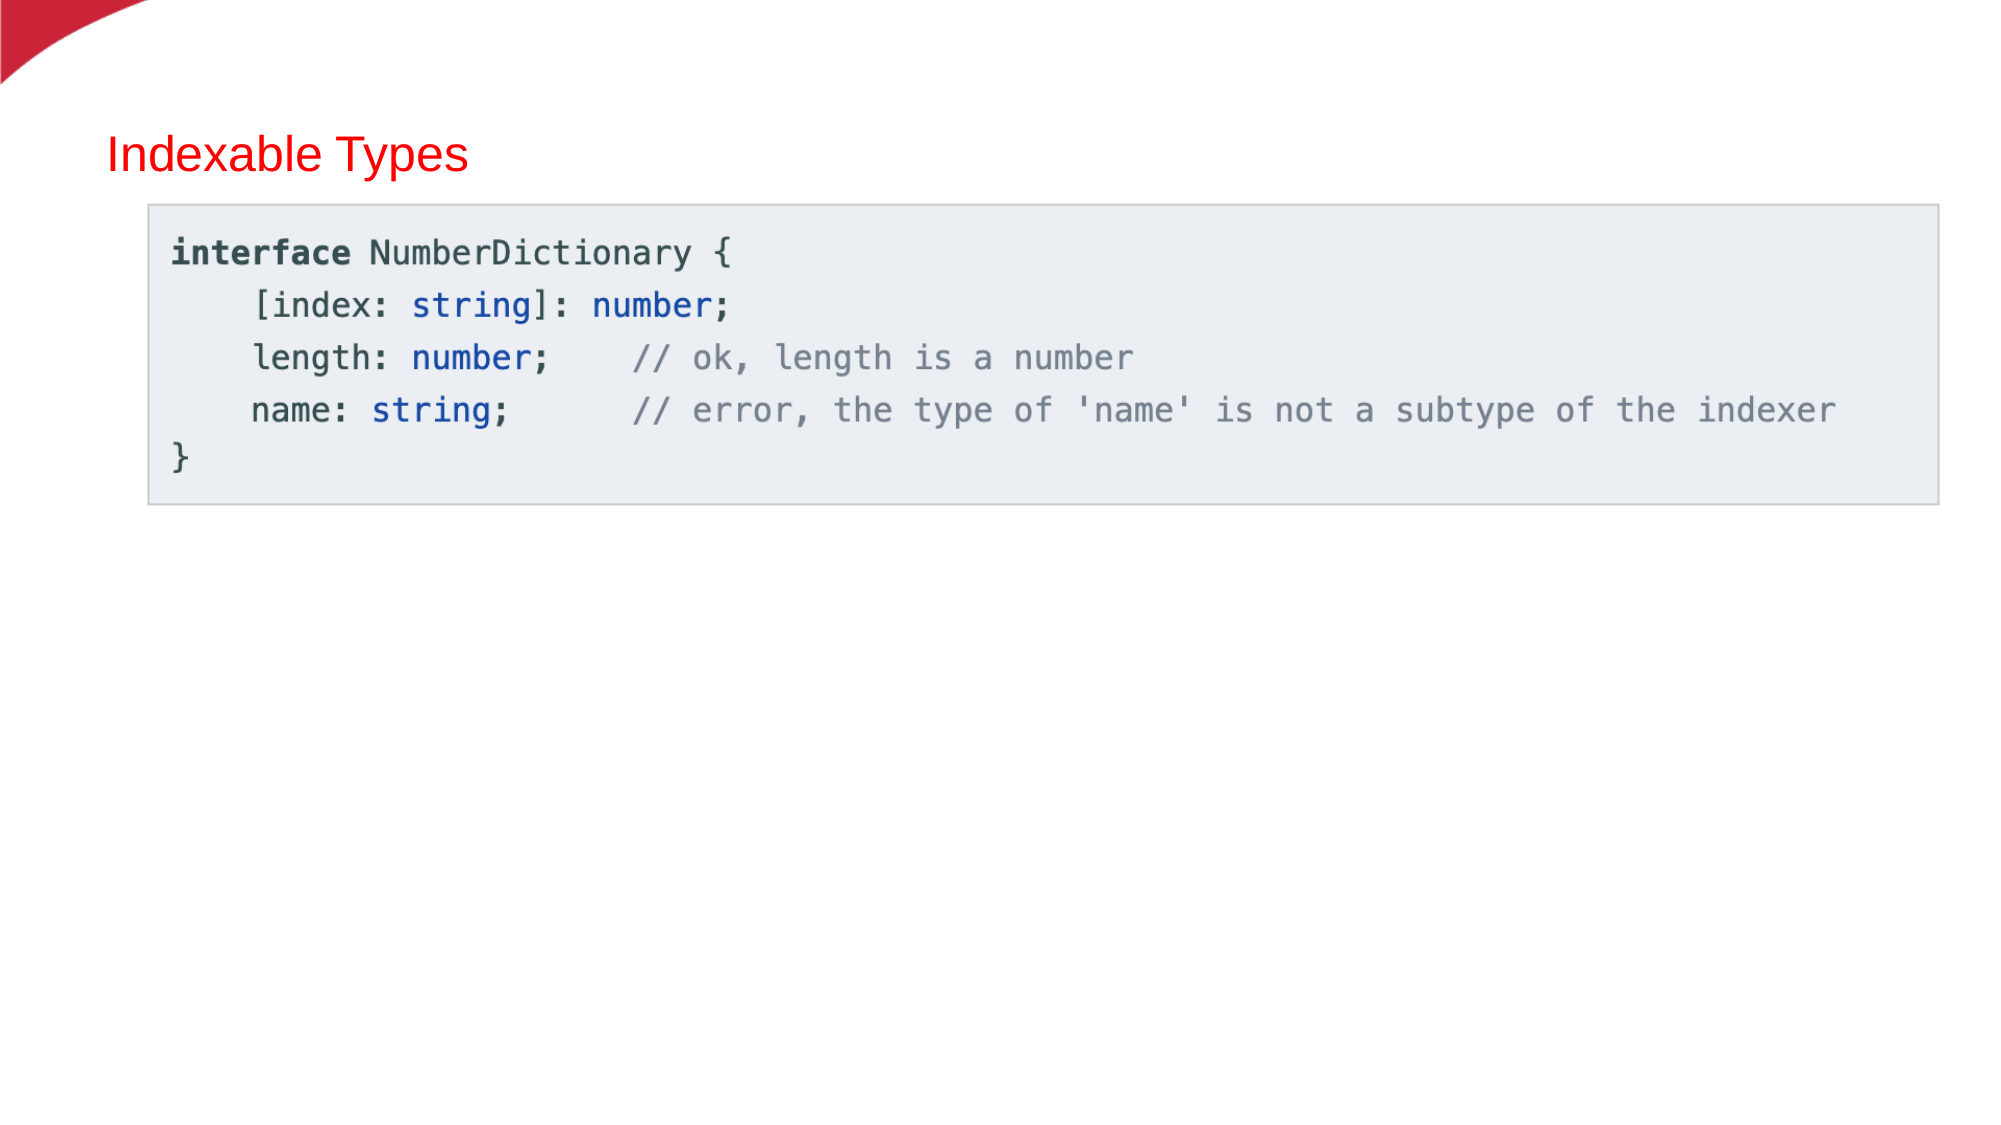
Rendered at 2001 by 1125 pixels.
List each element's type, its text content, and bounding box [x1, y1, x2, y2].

picture [137, 189, 1950, 518]
picture [0, 0, 158, 89]
text_box Indexable Types [91, 114, 494, 189]
